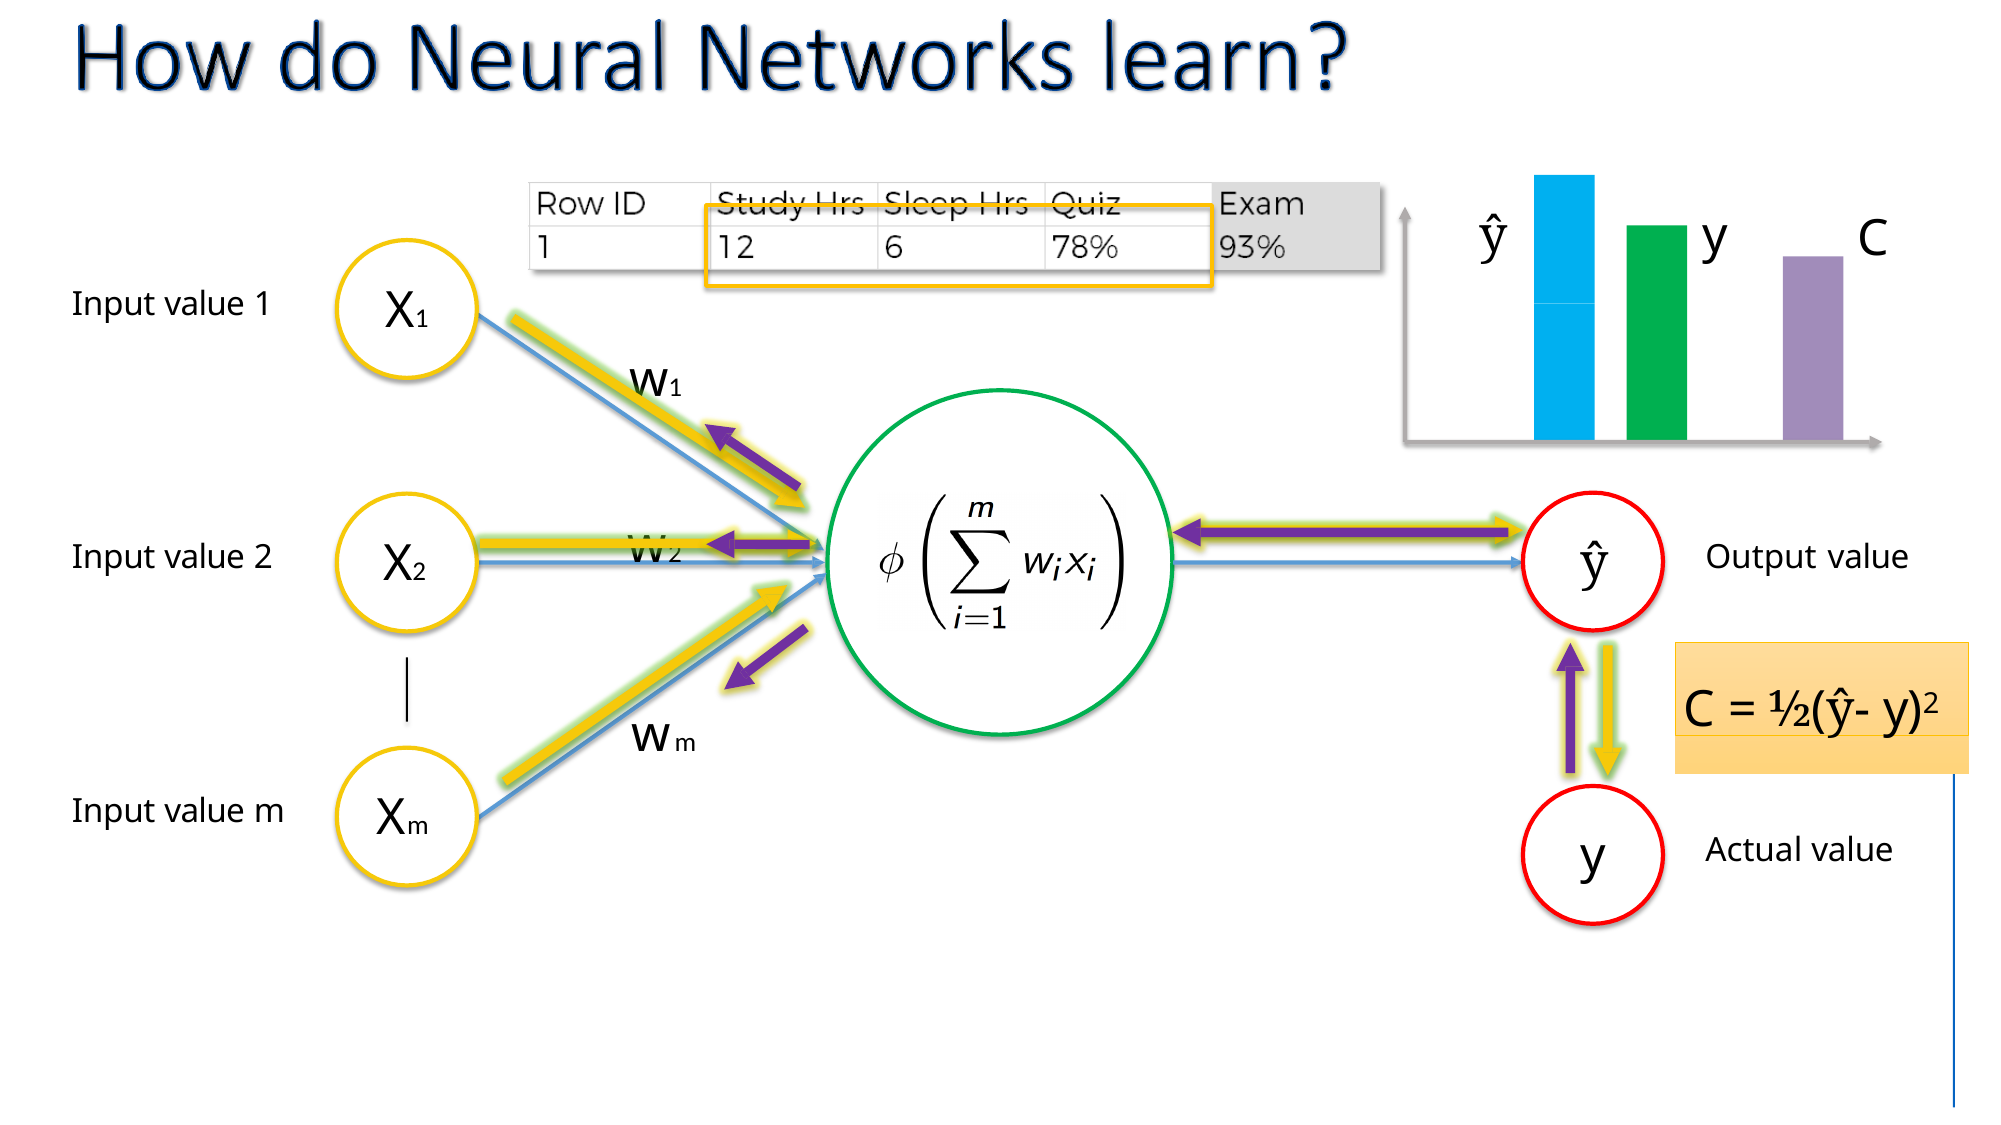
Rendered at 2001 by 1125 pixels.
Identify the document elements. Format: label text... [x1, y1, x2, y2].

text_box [74, 15, 1353, 97]
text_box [328, 234, 1956, 1108]
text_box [1514, 780, 1672, 936]
text_box Input value m [69, 787, 306, 830]
picture [1675, 642, 1969, 774]
text_box Input value 2 [69, 533, 288, 576]
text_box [328, 742, 486, 898]
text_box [524, 174, 1902, 465]
text_box Input value 1 [69, 280, 282, 323]
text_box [328, 488, 462, 644]
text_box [462, 300, 1672, 825]
